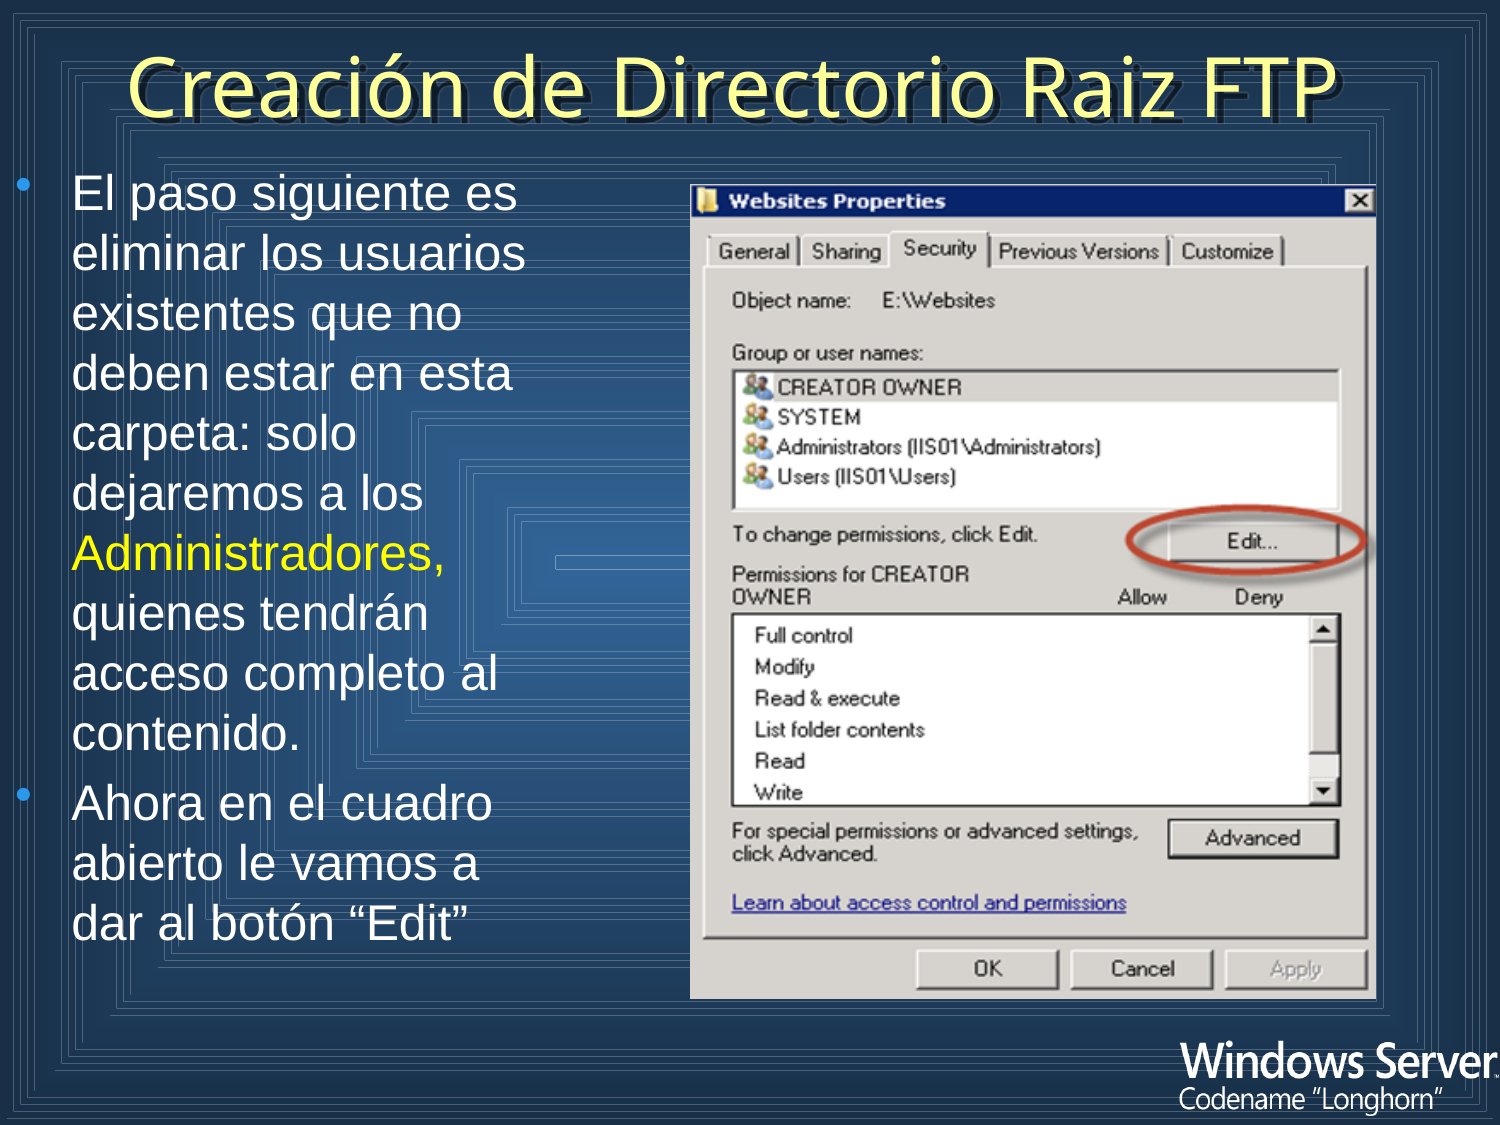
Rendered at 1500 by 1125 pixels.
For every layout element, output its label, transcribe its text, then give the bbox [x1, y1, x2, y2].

picture [690, 184, 1377, 999]
text_box Creación de Directorio Raiz FTP [41, 18, 1425, 149]
list El paso siguiente es eliminar los usuarios existentes que no deben estar en esta carpeta: solo dejaremos a los Administradores, quienes tendrán acceso completo al contenido. Ahora en el cuadro abierto le vamos a dar al botón “Edit” [0, 152, 575, 921]
